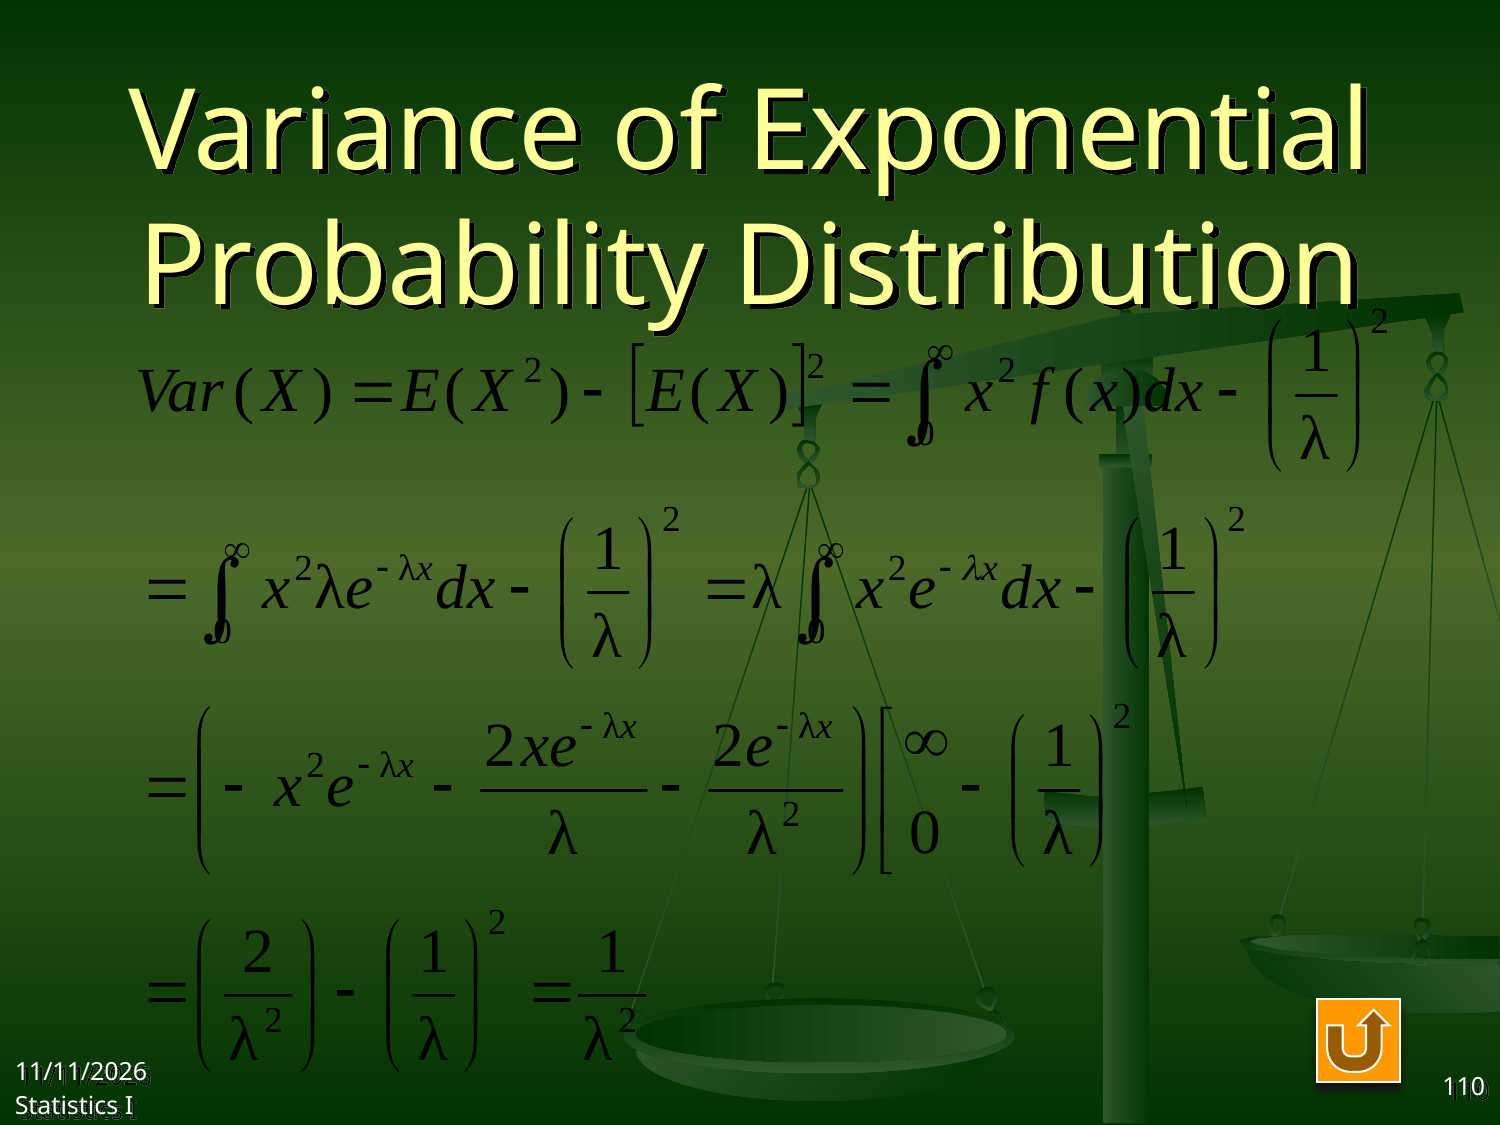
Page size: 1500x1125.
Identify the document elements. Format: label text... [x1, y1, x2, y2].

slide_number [0, 1049, 351, 1125]
slide_number 110 [1149, 1049, 1500, 1125]
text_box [132, 290, 1403, 1088]
title Variance of Exponential Probability Distribution [64, 42, 1436, 343]
